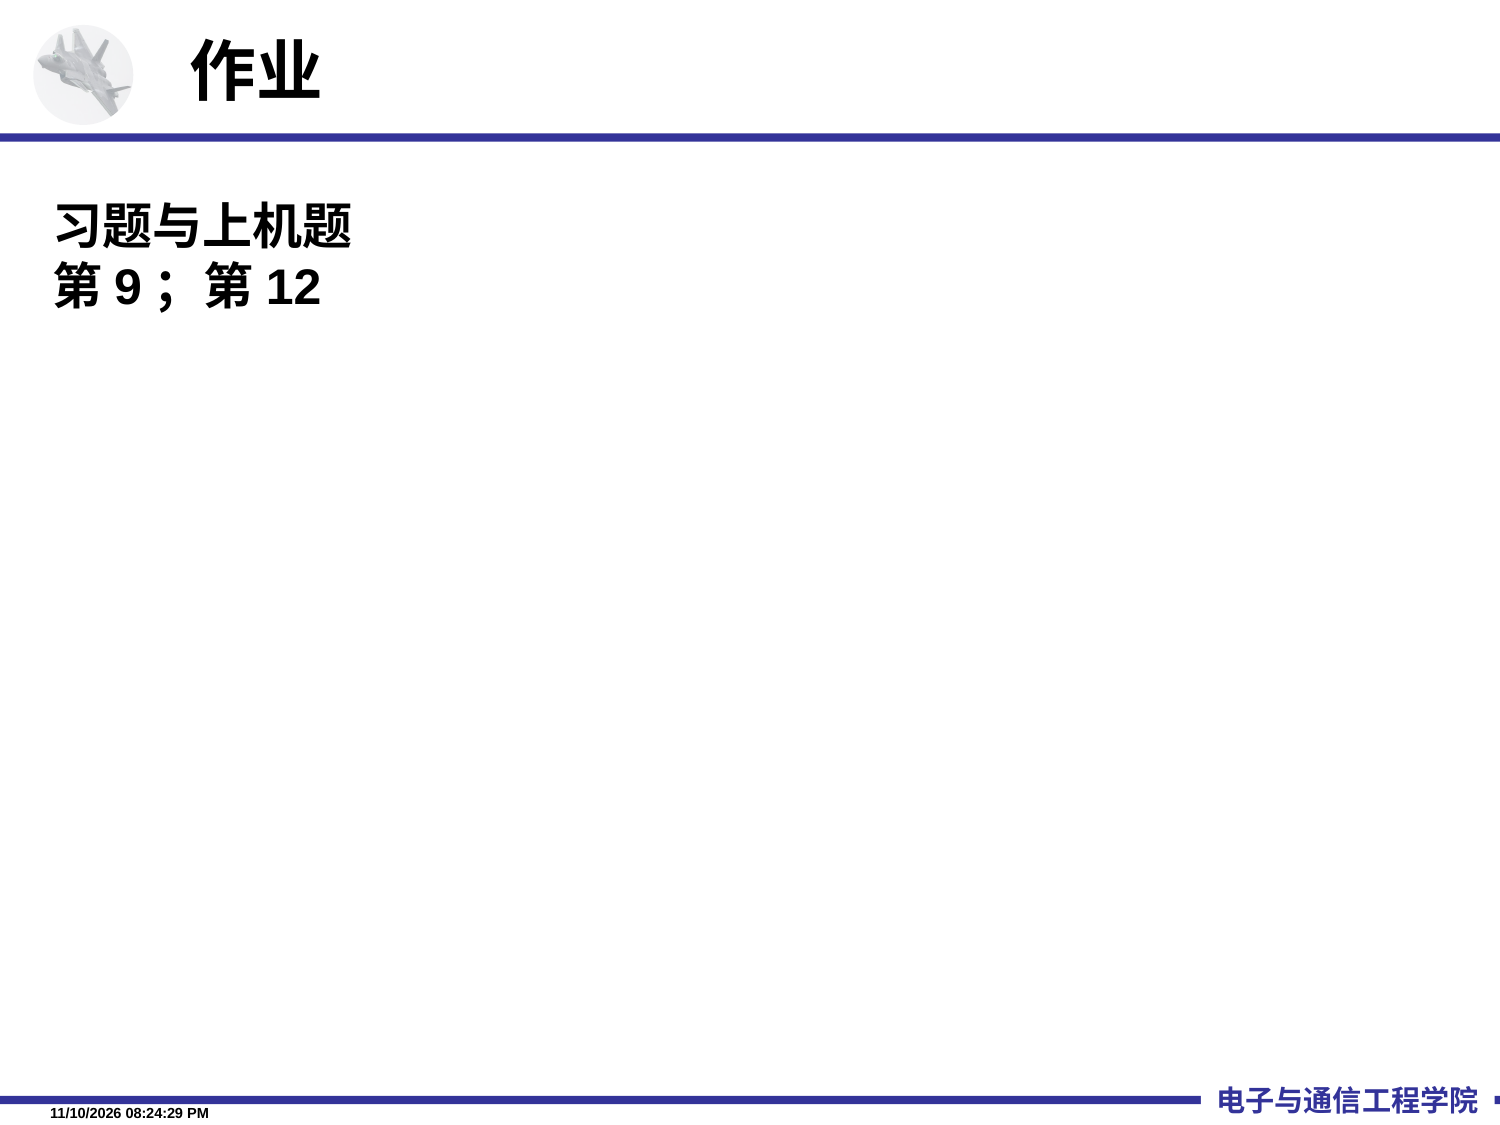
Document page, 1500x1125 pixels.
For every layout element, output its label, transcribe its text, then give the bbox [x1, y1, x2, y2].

text_box 基本构成单元 [33, 24, 134, 125]
text_box 习题与上机题 第9；第12 [37, 187, 1025, 323]
title 作业 [174, 0, 1338, 138]
